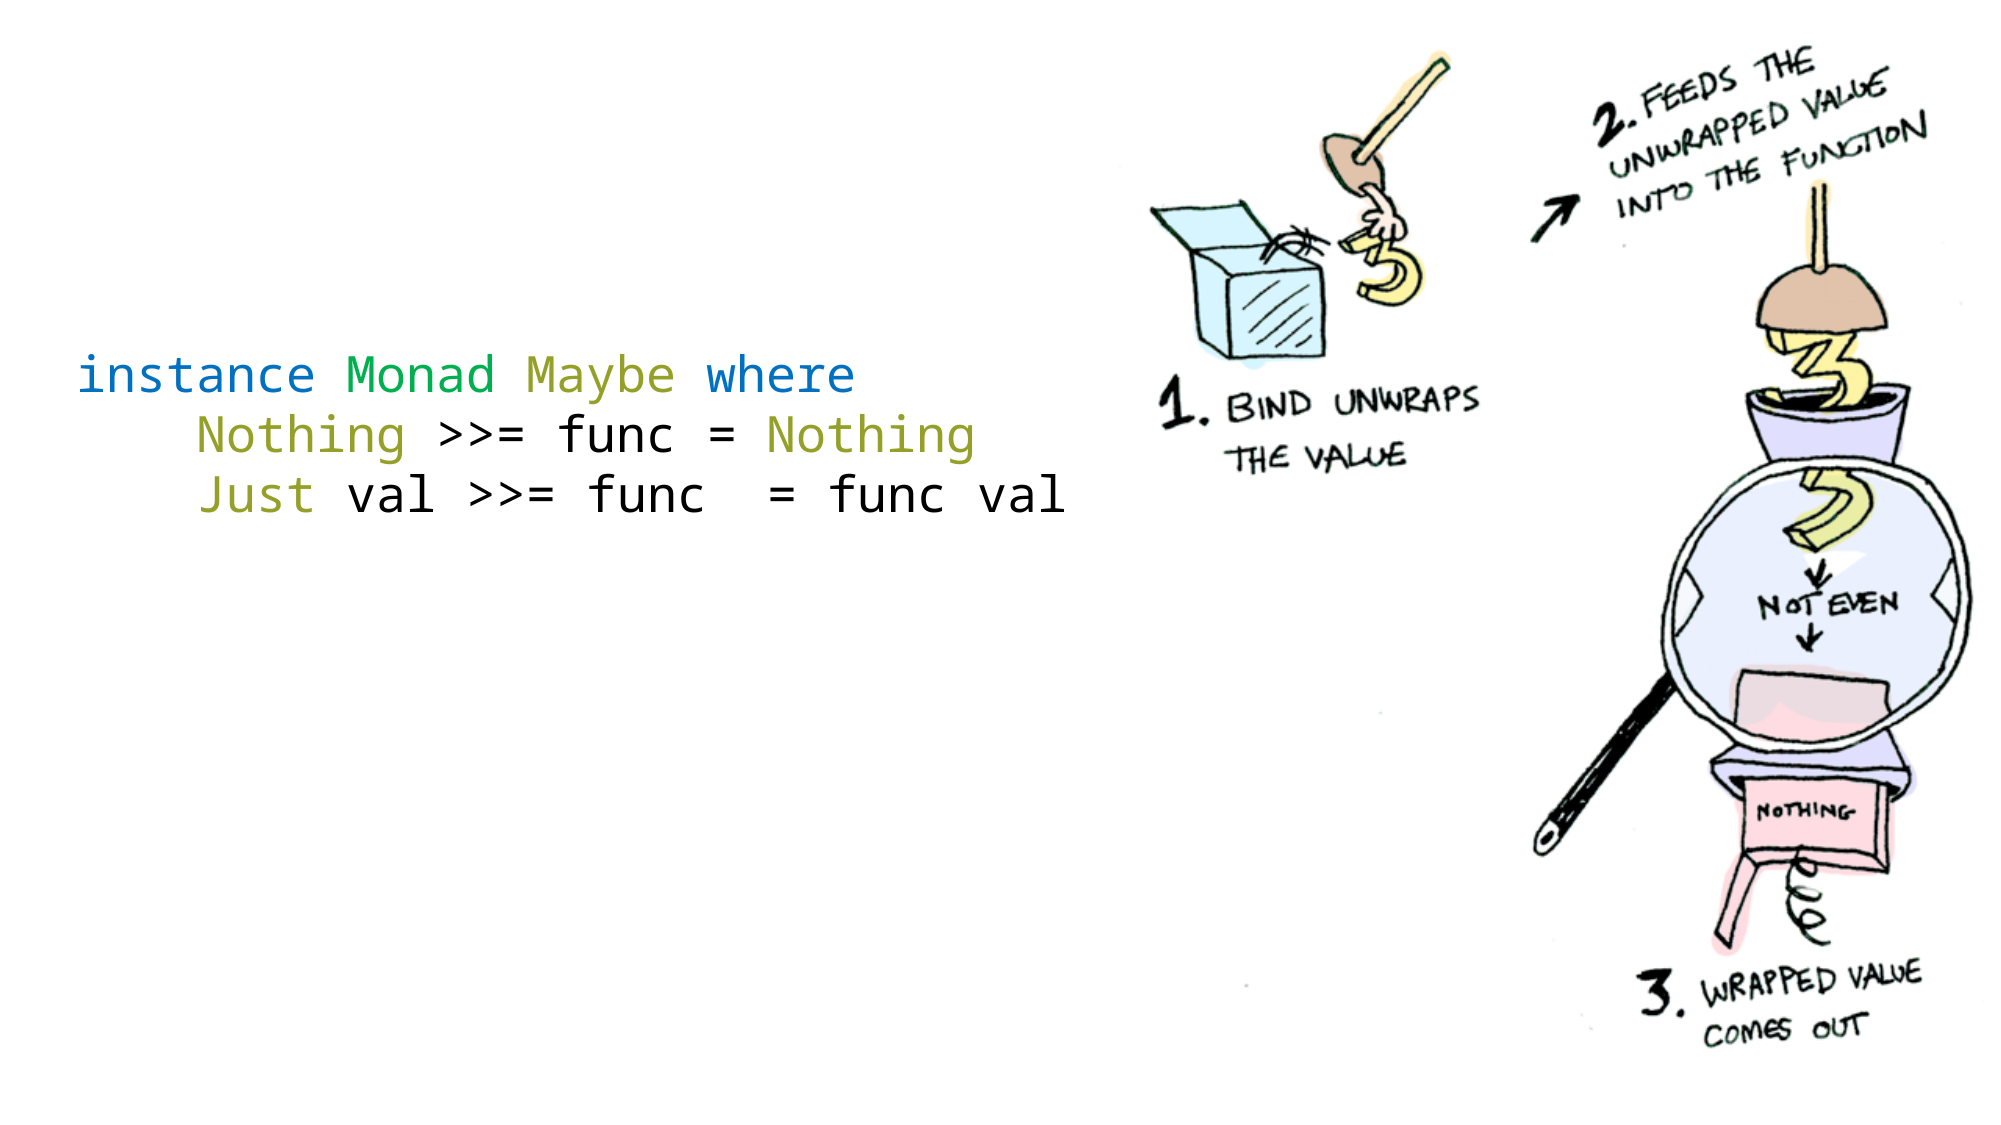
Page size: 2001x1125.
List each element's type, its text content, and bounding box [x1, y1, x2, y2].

picture [1107, 0, 2000, 1115]
text_box instance Monad Maybe where Nothing >>= func = Nothing Just val >>= func = func val [62, 335, 1107, 530]
